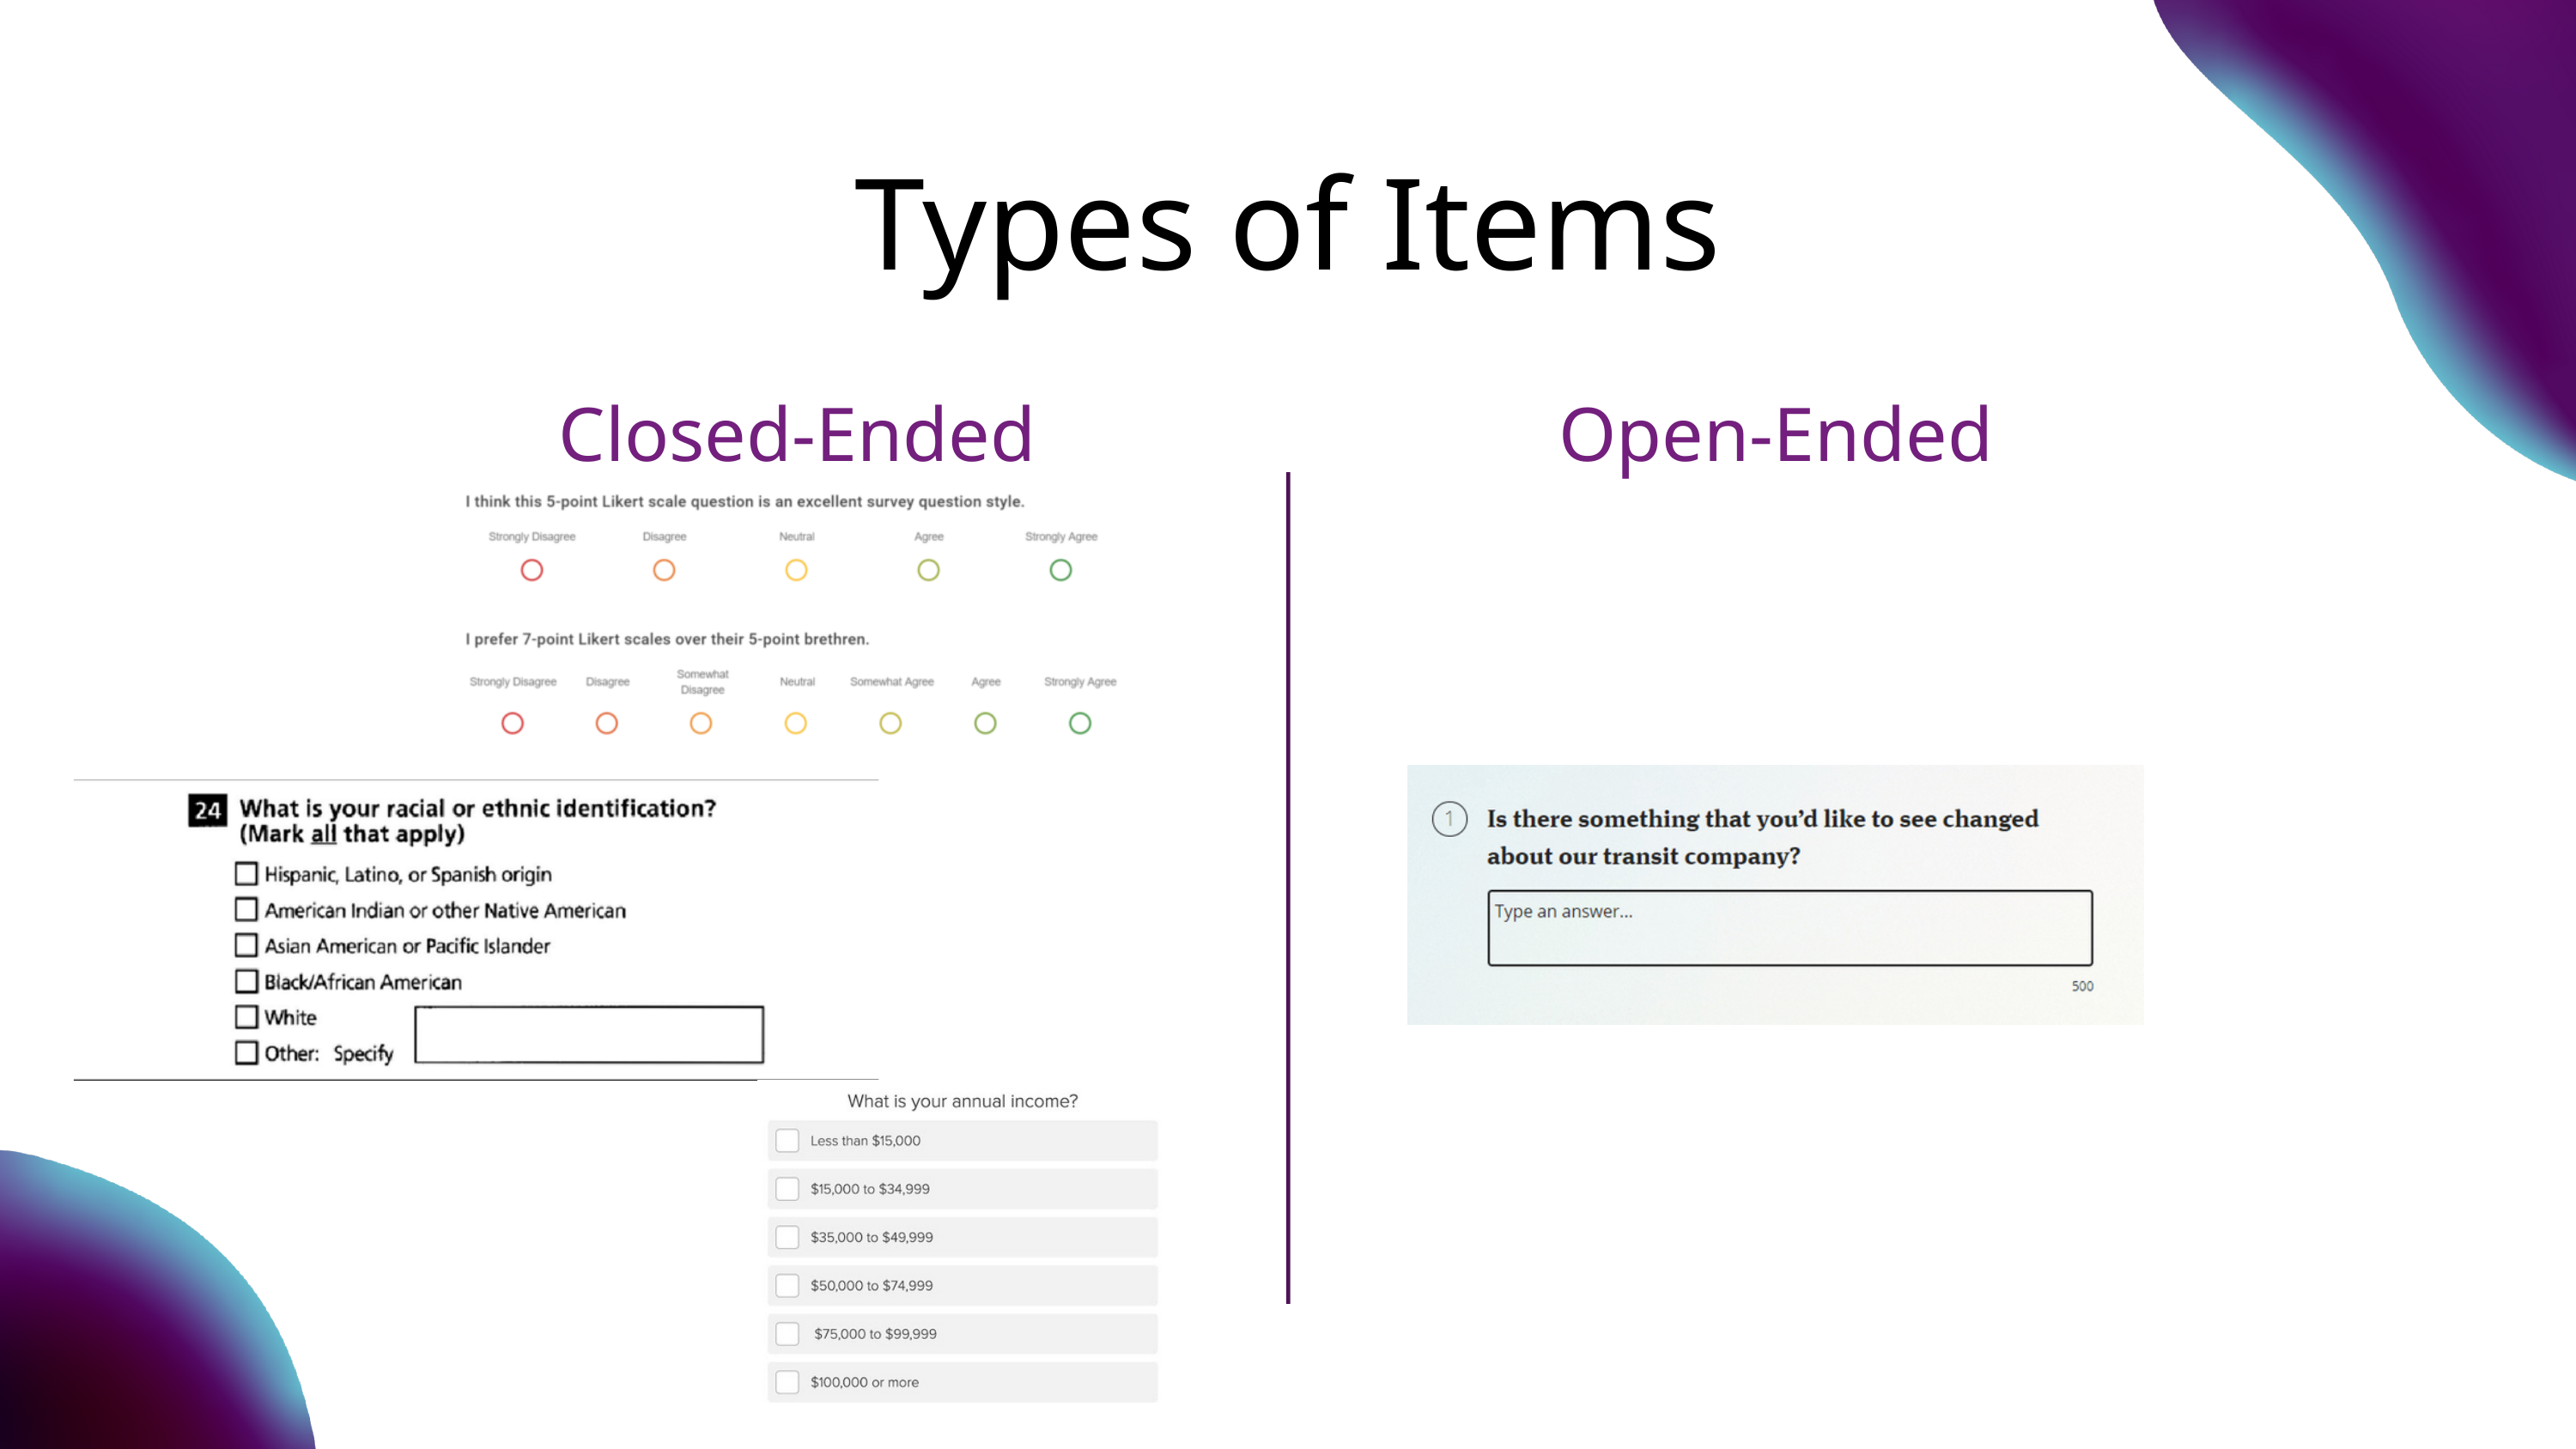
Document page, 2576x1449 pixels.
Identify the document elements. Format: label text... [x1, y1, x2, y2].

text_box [872, 871, 1704, 905]
picture [1407, 764, 2145, 1025]
text_box Open-Ended [1354, 379, 2130, 476]
picture [423, 471, 1172, 766]
picture [0, 779, 1172, 1449]
text_box Closed-Ended [376, 379, 1219, 476]
picture [2105, 0, 2576, 488]
text_box Types of Items [379, 146, 2130, 296]
